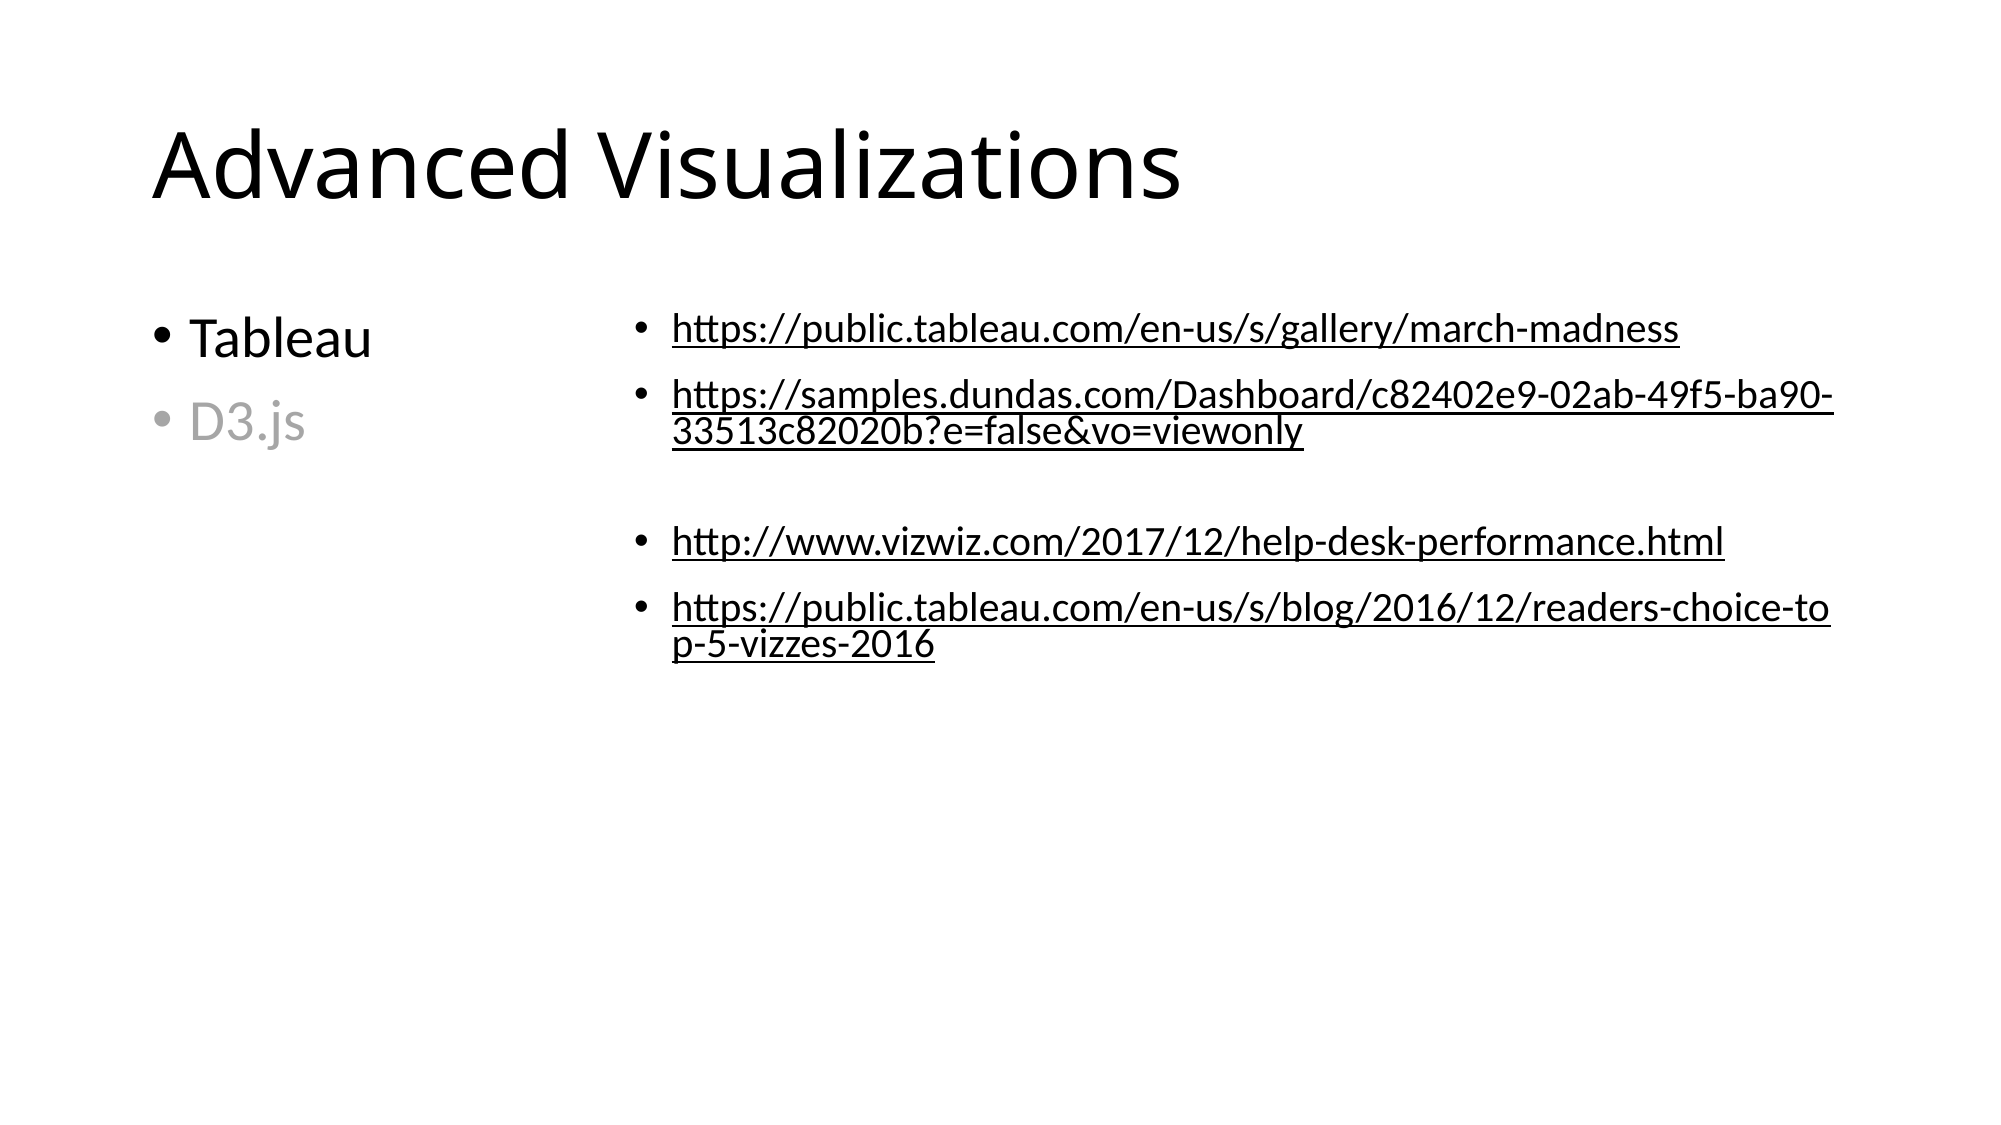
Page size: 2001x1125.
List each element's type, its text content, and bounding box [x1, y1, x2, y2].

title Advanced Visualizations [137, 59, 1863, 278]
list Tableau D3.js [137, 299, 570, 1014]
text_box https://public.tableau.com/en-us/s/gallery/march-madness https://samples.dundas.com/Dashboard/c82402e9-02ab-49f5-ba90-33513c82020b?e=false&vo=viewonly http://www.vizwiz.com/2017/12/help-desk-performance.html https://public.tableau.com/en-us/s/blog/2016/12/readers-choice-top-5-vizzes-2016 [619, 299, 1863, 1014]
